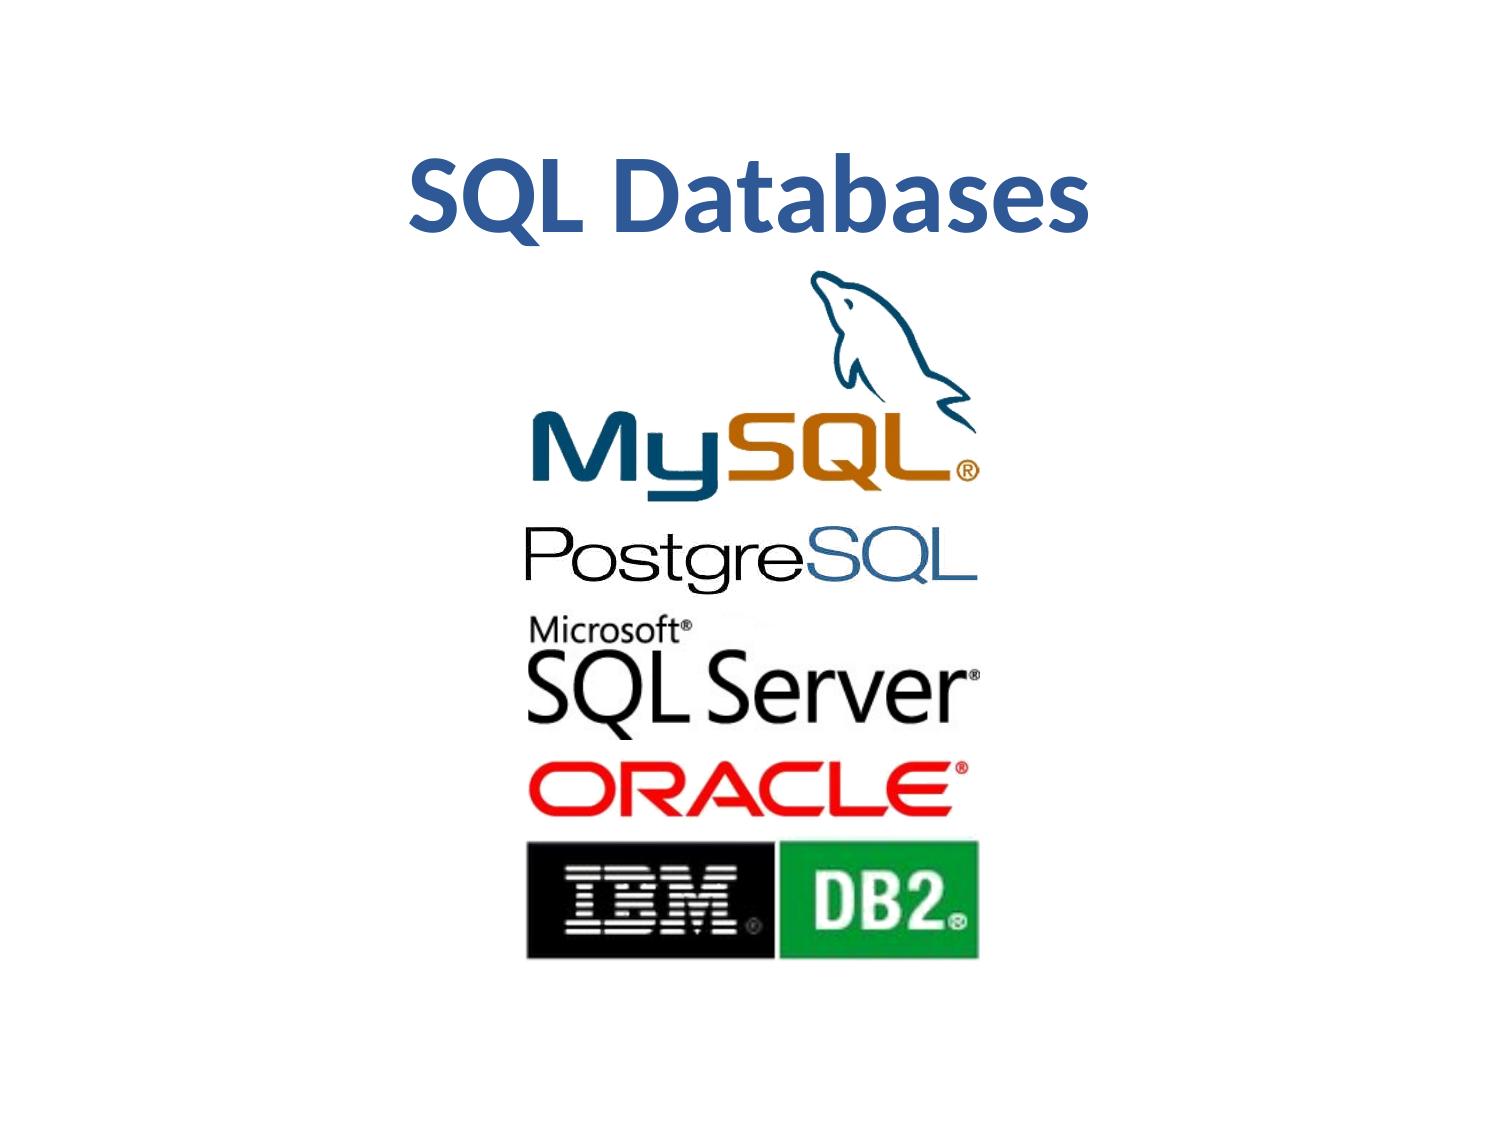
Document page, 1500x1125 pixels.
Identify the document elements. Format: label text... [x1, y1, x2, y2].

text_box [523, 257, 983, 969]
title SQL Databases [75, 0, 1425, 263]
